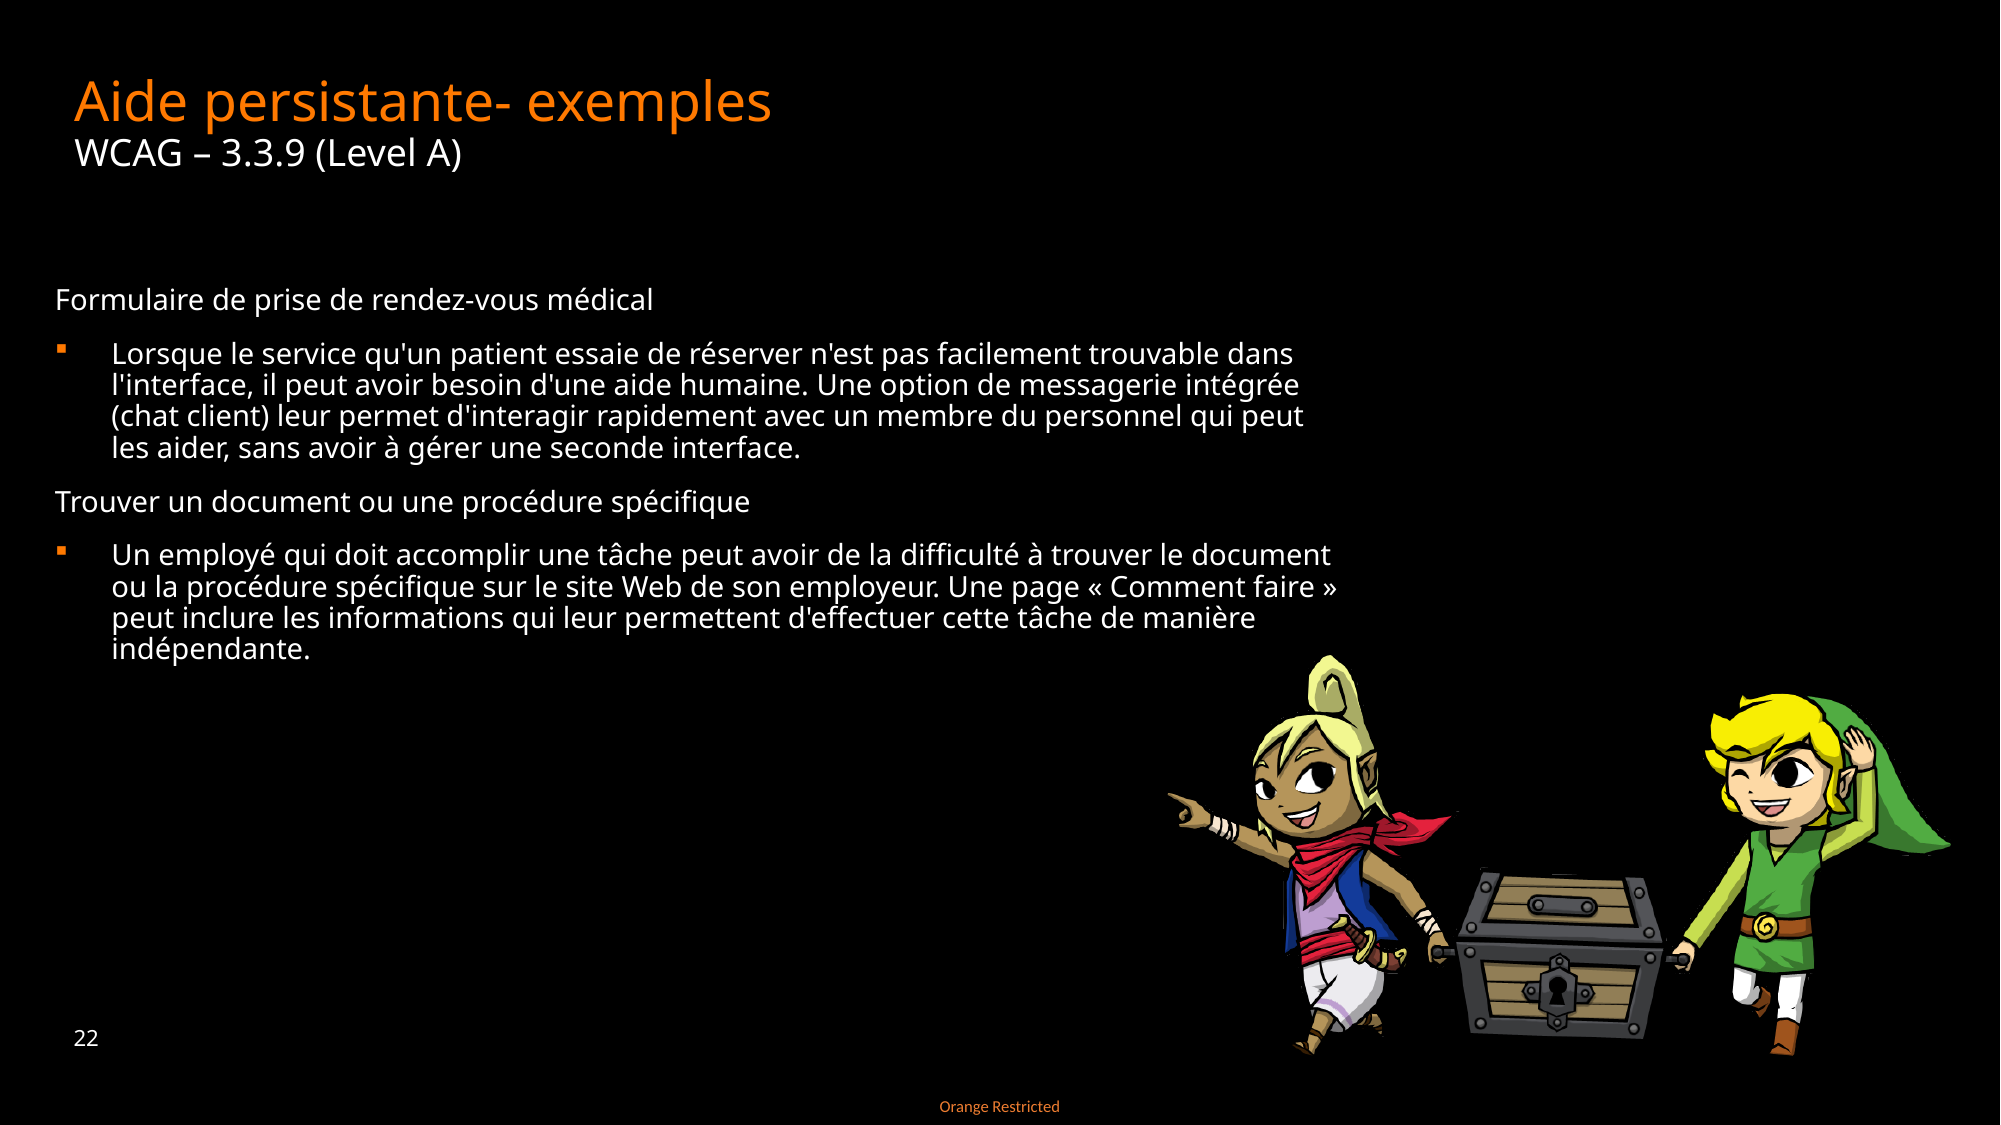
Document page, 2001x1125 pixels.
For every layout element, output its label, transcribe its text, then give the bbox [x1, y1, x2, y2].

picture [1129, 631, 1975, 1086]
list Formulaire de prise de rendez-vous médical Lorsque le service qu'un patient essaie de réserver n'est pas facilement trouvable dans l'interface, il peut avoir besoin d'une aide humaine. Une option de messagerie intégrée (chat client) leur permet d'interagir rapidement avec un membre du personnel qui peut les aider, sans avoir à gérer une seconde interface. Trouver un document ou une procédure spécifique Un employé qui doit accomplir une tâche peut avoir de la difficulté à trouver le document ou la procédure spécifique sur le site Web de son employeur. Une page « Comment faire » peut inclure les informations qui leur permettent d'effectuer cette tâche de manière indépendante. [55, 285, 1345, 978]
title Aide persistante- exemples WCAG – 3.3.9 (Level A) [74, 74, 1928, 211]
